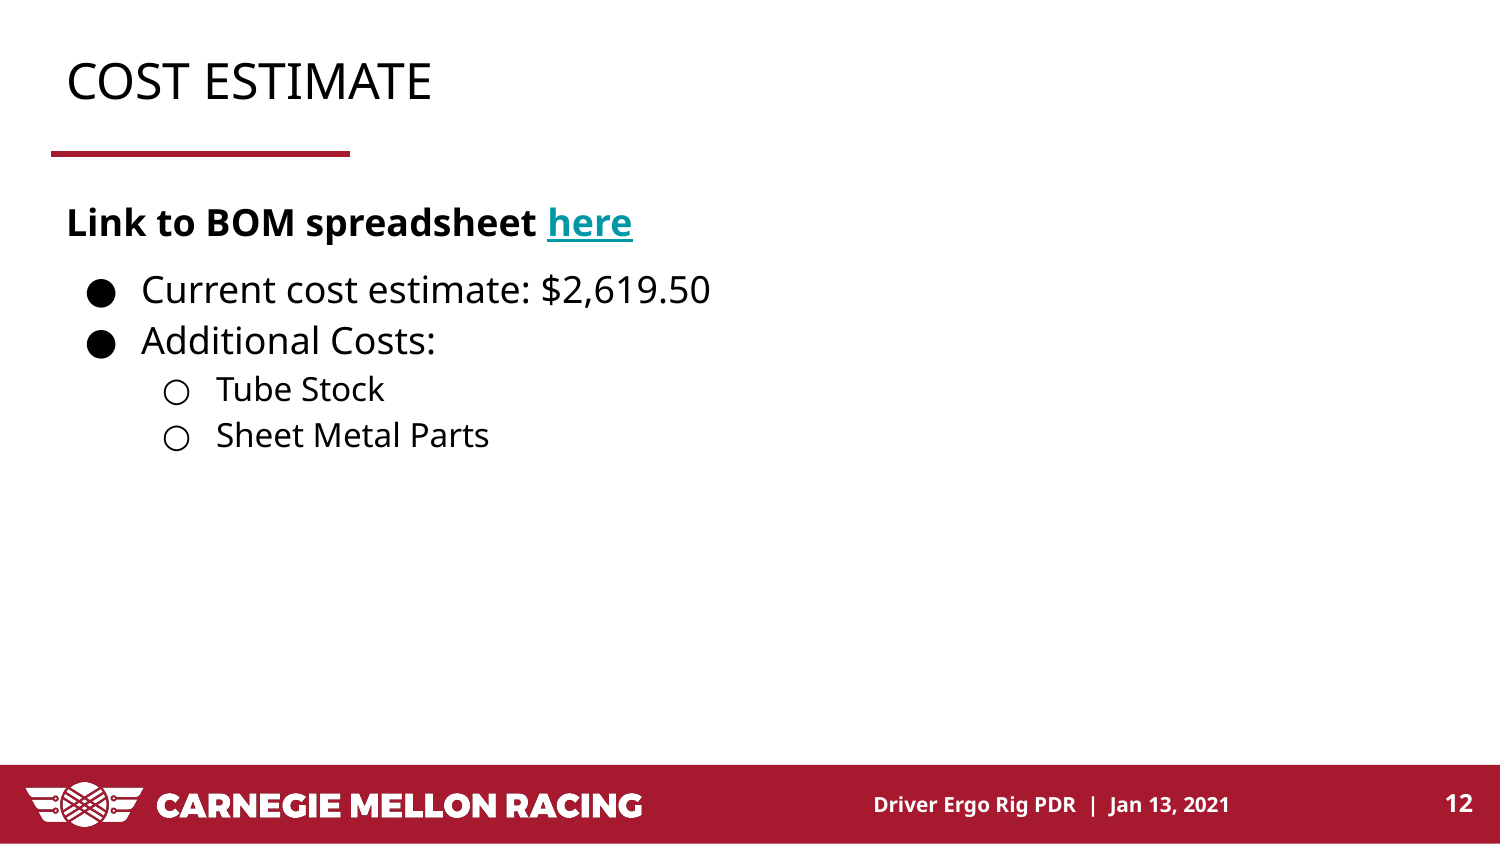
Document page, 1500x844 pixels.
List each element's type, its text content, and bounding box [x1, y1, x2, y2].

picture [25, 782, 642, 827]
list Link to BOM spreadsheet here Current cost estimate: $2,619.50 Additional Costs: Tube Stock Sheet Metal Parts [51, 176, 1449, 732]
title COST ESTIMATE [51, 33, 1449, 128]
slide_number ‹#› [1389, 764, 1489, 844]
